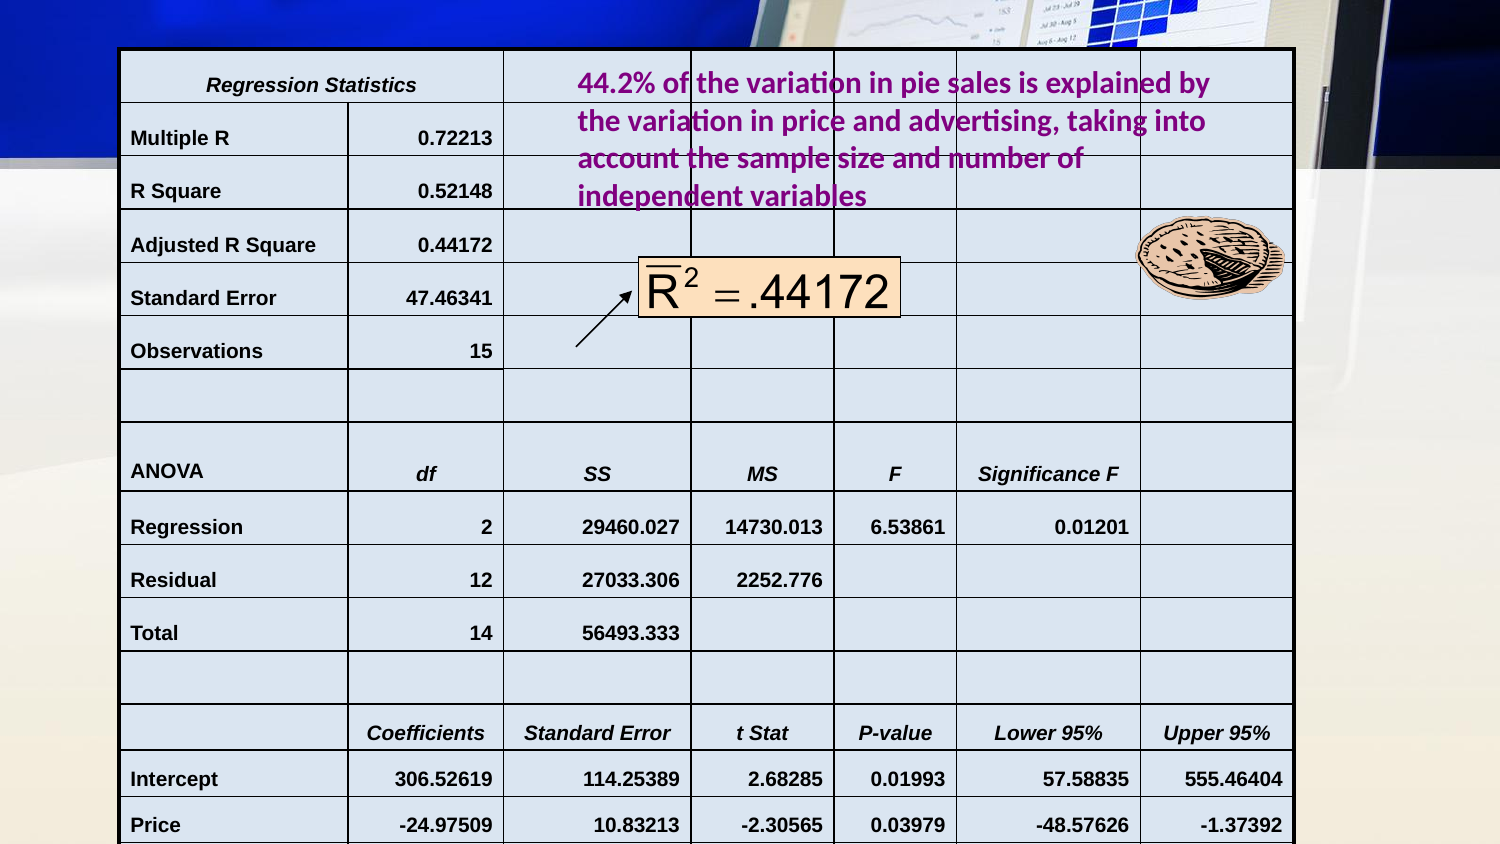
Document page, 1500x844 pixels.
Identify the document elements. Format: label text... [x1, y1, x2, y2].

picture [638, 257, 901, 317]
table_cell [904, 263, 956, 315]
table_cell 29460.027 [504, 492, 690, 544]
table_cell [957, 369, 1140, 421]
table_cell [504, 210, 690, 262]
table_cell -1.37392 [1141, 797, 1292, 842]
table_header [504, 51, 690, 102]
table_cell Standard Error [121, 263, 347, 315]
table_cell [1238, 156, 1292, 208]
table_cell [121, 652, 347, 703]
table_cell Price [121, 797, 347, 842]
table_cell 15 [349, 316, 503, 368]
table_cell [1141, 316, 1292, 368]
table_cell 47.46341 [349, 263, 503, 315]
table_cell Lower 95% [957, 705, 1140, 749]
table_cell [1141, 263, 1292, 315]
table_header [957, 51, 1140, 55]
table_cell [1141, 423, 1292, 490]
table_cell Total [121, 598, 347, 650]
table_cell [957, 545, 1140, 597]
table_cell 0.72213 [349, 103, 503, 155]
table_cell Observations [121, 316, 347, 368]
table_cell 0.52148 [349, 156, 503, 208]
table_cell [121, 705, 347, 749]
table_cell Significance F [957, 423, 1140, 490]
table_cell [835, 652, 956, 703]
table_cell [692, 598, 833, 650]
table_cell [835, 220, 956, 262]
table_cell [957, 652, 1140, 703]
table_cell [692, 652, 833, 703]
table_cell Multiple R [121, 103, 347, 155]
table_header Regression Statistics [121, 51, 503, 102]
table_cell P-value [835, 705, 956, 749]
table_cell [1141, 598, 1292, 650]
table_cell [957, 316, 1140, 368]
table_cell [504, 263, 633, 315]
table_cell [504, 156, 562, 208]
table_cell 555.46404 [1141, 751, 1292, 796]
table_cell [692, 220, 833, 256]
table_cell SS [504, 423, 690, 490]
table_cell 6.53861 [835, 492, 956, 544]
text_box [575, 290, 633, 348]
table_cell [835, 369, 956, 421]
table_cell [835, 316, 956, 368]
table_cell 2 [349, 492, 503, 544]
table_cell 0.01201 [957, 492, 1140, 544]
picture [0, 0, 1500, 844]
table_cell 12 [349, 545, 503, 597]
table_cell [957, 220, 1129, 262]
table_cell [957, 263, 1140, 315]
table_cell [121, 370, 347, 421]
table_cell Coefficients [349, 705, 503, 749]
table_cell Intercept [121, 751, 347, 796]
table_cell 114.25389 [504, 751, 690, 796]
text_box 44.2% of the variation in pie sales is explained by the variation in price and advertising, taking into account the sample size and number of independent variables [562, 55, 1238, 220]
table_cell t Stat [692, 705, 833, 749]
table_cell MS [692, 423, 833, 490]
table_cell 306.52619 [349, 751, 503, 796]
table_header [1141, 51, 1292, 102]
table_cell [1141, 492, 1292, 544]
table_cell 0.01993 [835, 751, 956, 796]
table_cell [1141, 369, 1292, 421]
table_cell [835, 598, 956, 650]
table_cell Regression [121, 492, 347, 544]
table_cell Residual [121, 545, 347, 597]
table_cell [504, 652, 690, 703]
table_header [835, 51, 956, 55]
table_cell 0.03979 [835, 797, 956, 842]
table_cell [1238, 103, 1292, 155]
table_cell [1141, 652, 1292, 703]
table_cell [349, 652, 503, 703]
table_cell [504, 369, 690, 421]
table_cell Standard Error [504, 705, 690, 749]
table_cell 56493.333 [504, 598, 690, 650]
table_cell -24.97509 [349, 797, 503, 842]
table_cell 0.44172 [349, 210, 503, 262]
table_cell 57.58835 [957, 751, 1140, 796]
table_cell [504, 103, 562, 155]
table_cell 14 [349, 598, 503, 650]
table_cell [957, 598, 1140, 650]
table_cell 2252.776 [692, 545, 833, 597]
table_header [692, 51, 833, 55]
table_cell [1238, 210, 1292, 262]
table_cell ANOVA [121, 423, 347, 490]
table_cell [835, 545, 956, 597]
table_cell [349, 370, 503, 421]
table_cell F [835, 423, 956, 490]
table_cell -2.30565 [692, 797, 833, 842]
picture [1134, 215, 1286, 301]
table_cell [692, 369, 833, 421]
table_cell [1141, 545, 1292, 597]
table_cell R Square [121, 156, 347, 208]
table_cell [692, 326, 833, 368]
table_cell Adjusted R Square [121, 210, 347, 262]
table_cell 14730.013 [692, 492, 833, 544]
table_cell -48.57626 [957, 797, 1140, 842]
table_cell 10.83213 [504, 797, 690, 842]
table_cell 27033.306 [504, 545, 690, 597]
table_cell 2.68285 [692, 751, 833, 796]
table_cell [504, 316, 690, 368]
table_cell df [349, 423, 503, 490]
table_cell Upper 95% [1141, 705, 1292, 749]
